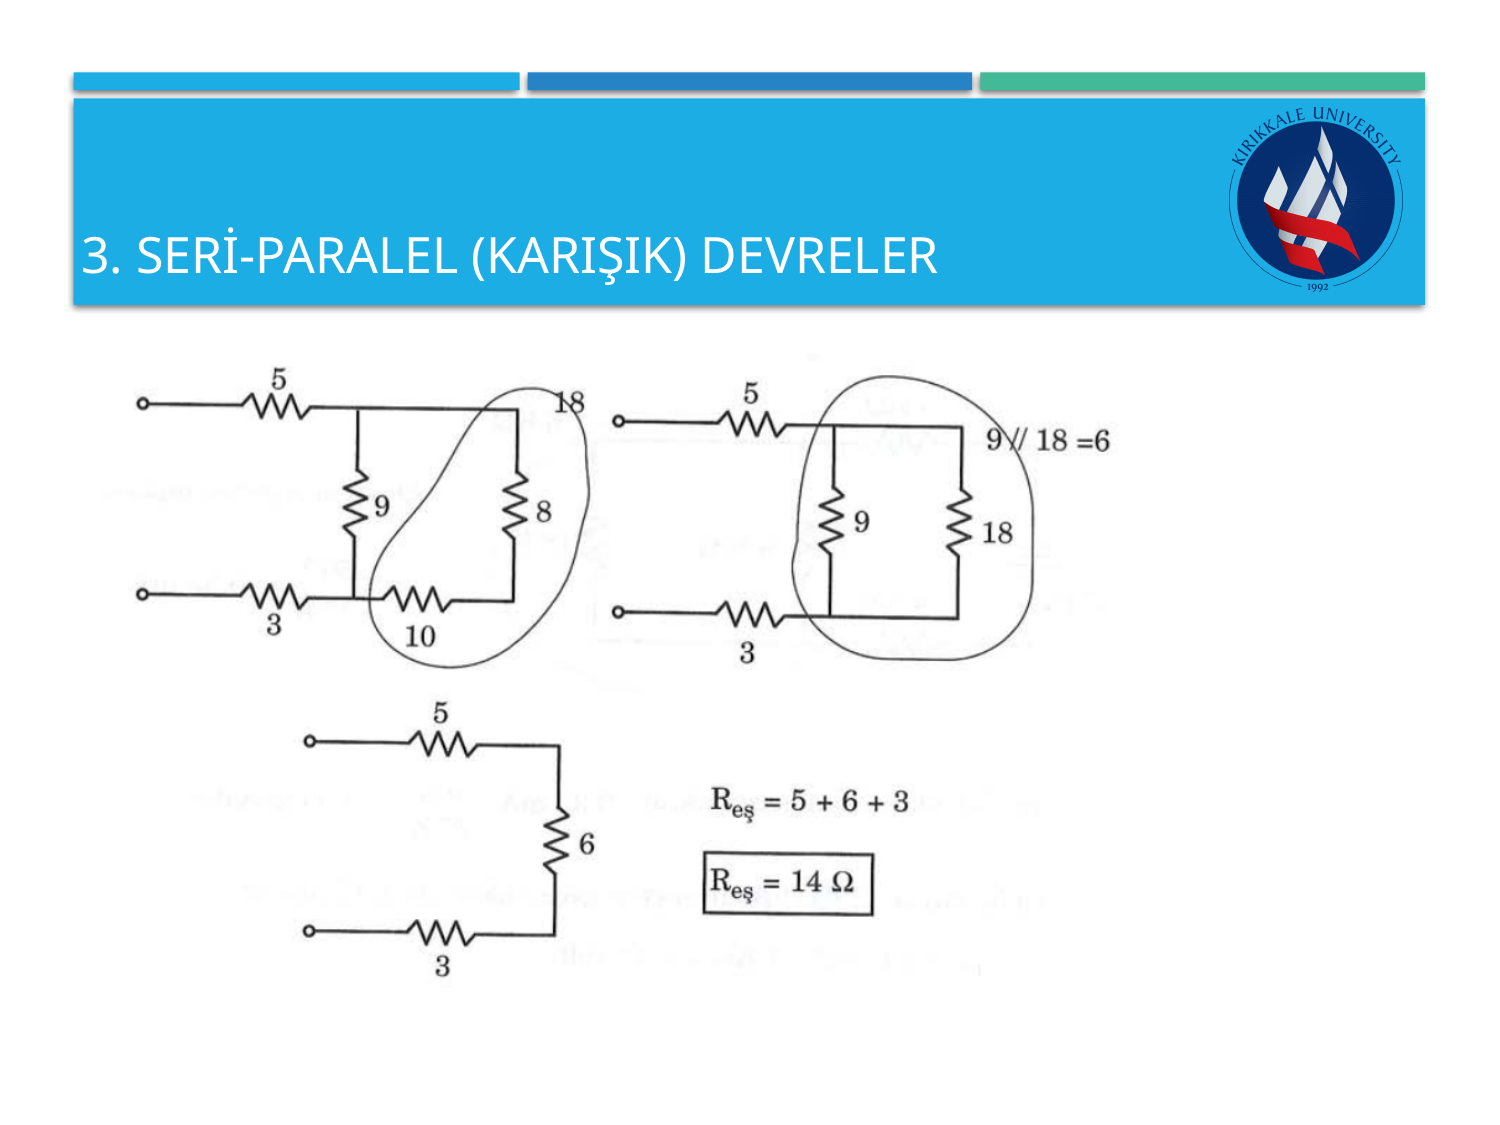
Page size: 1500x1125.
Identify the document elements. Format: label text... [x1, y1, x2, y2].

title 3. seri-paralel (karışık) devreler [66, 141, 1223, 292]
picture [1229, 106, 1404, 292]
picture [93, 336, 1143, 996]
